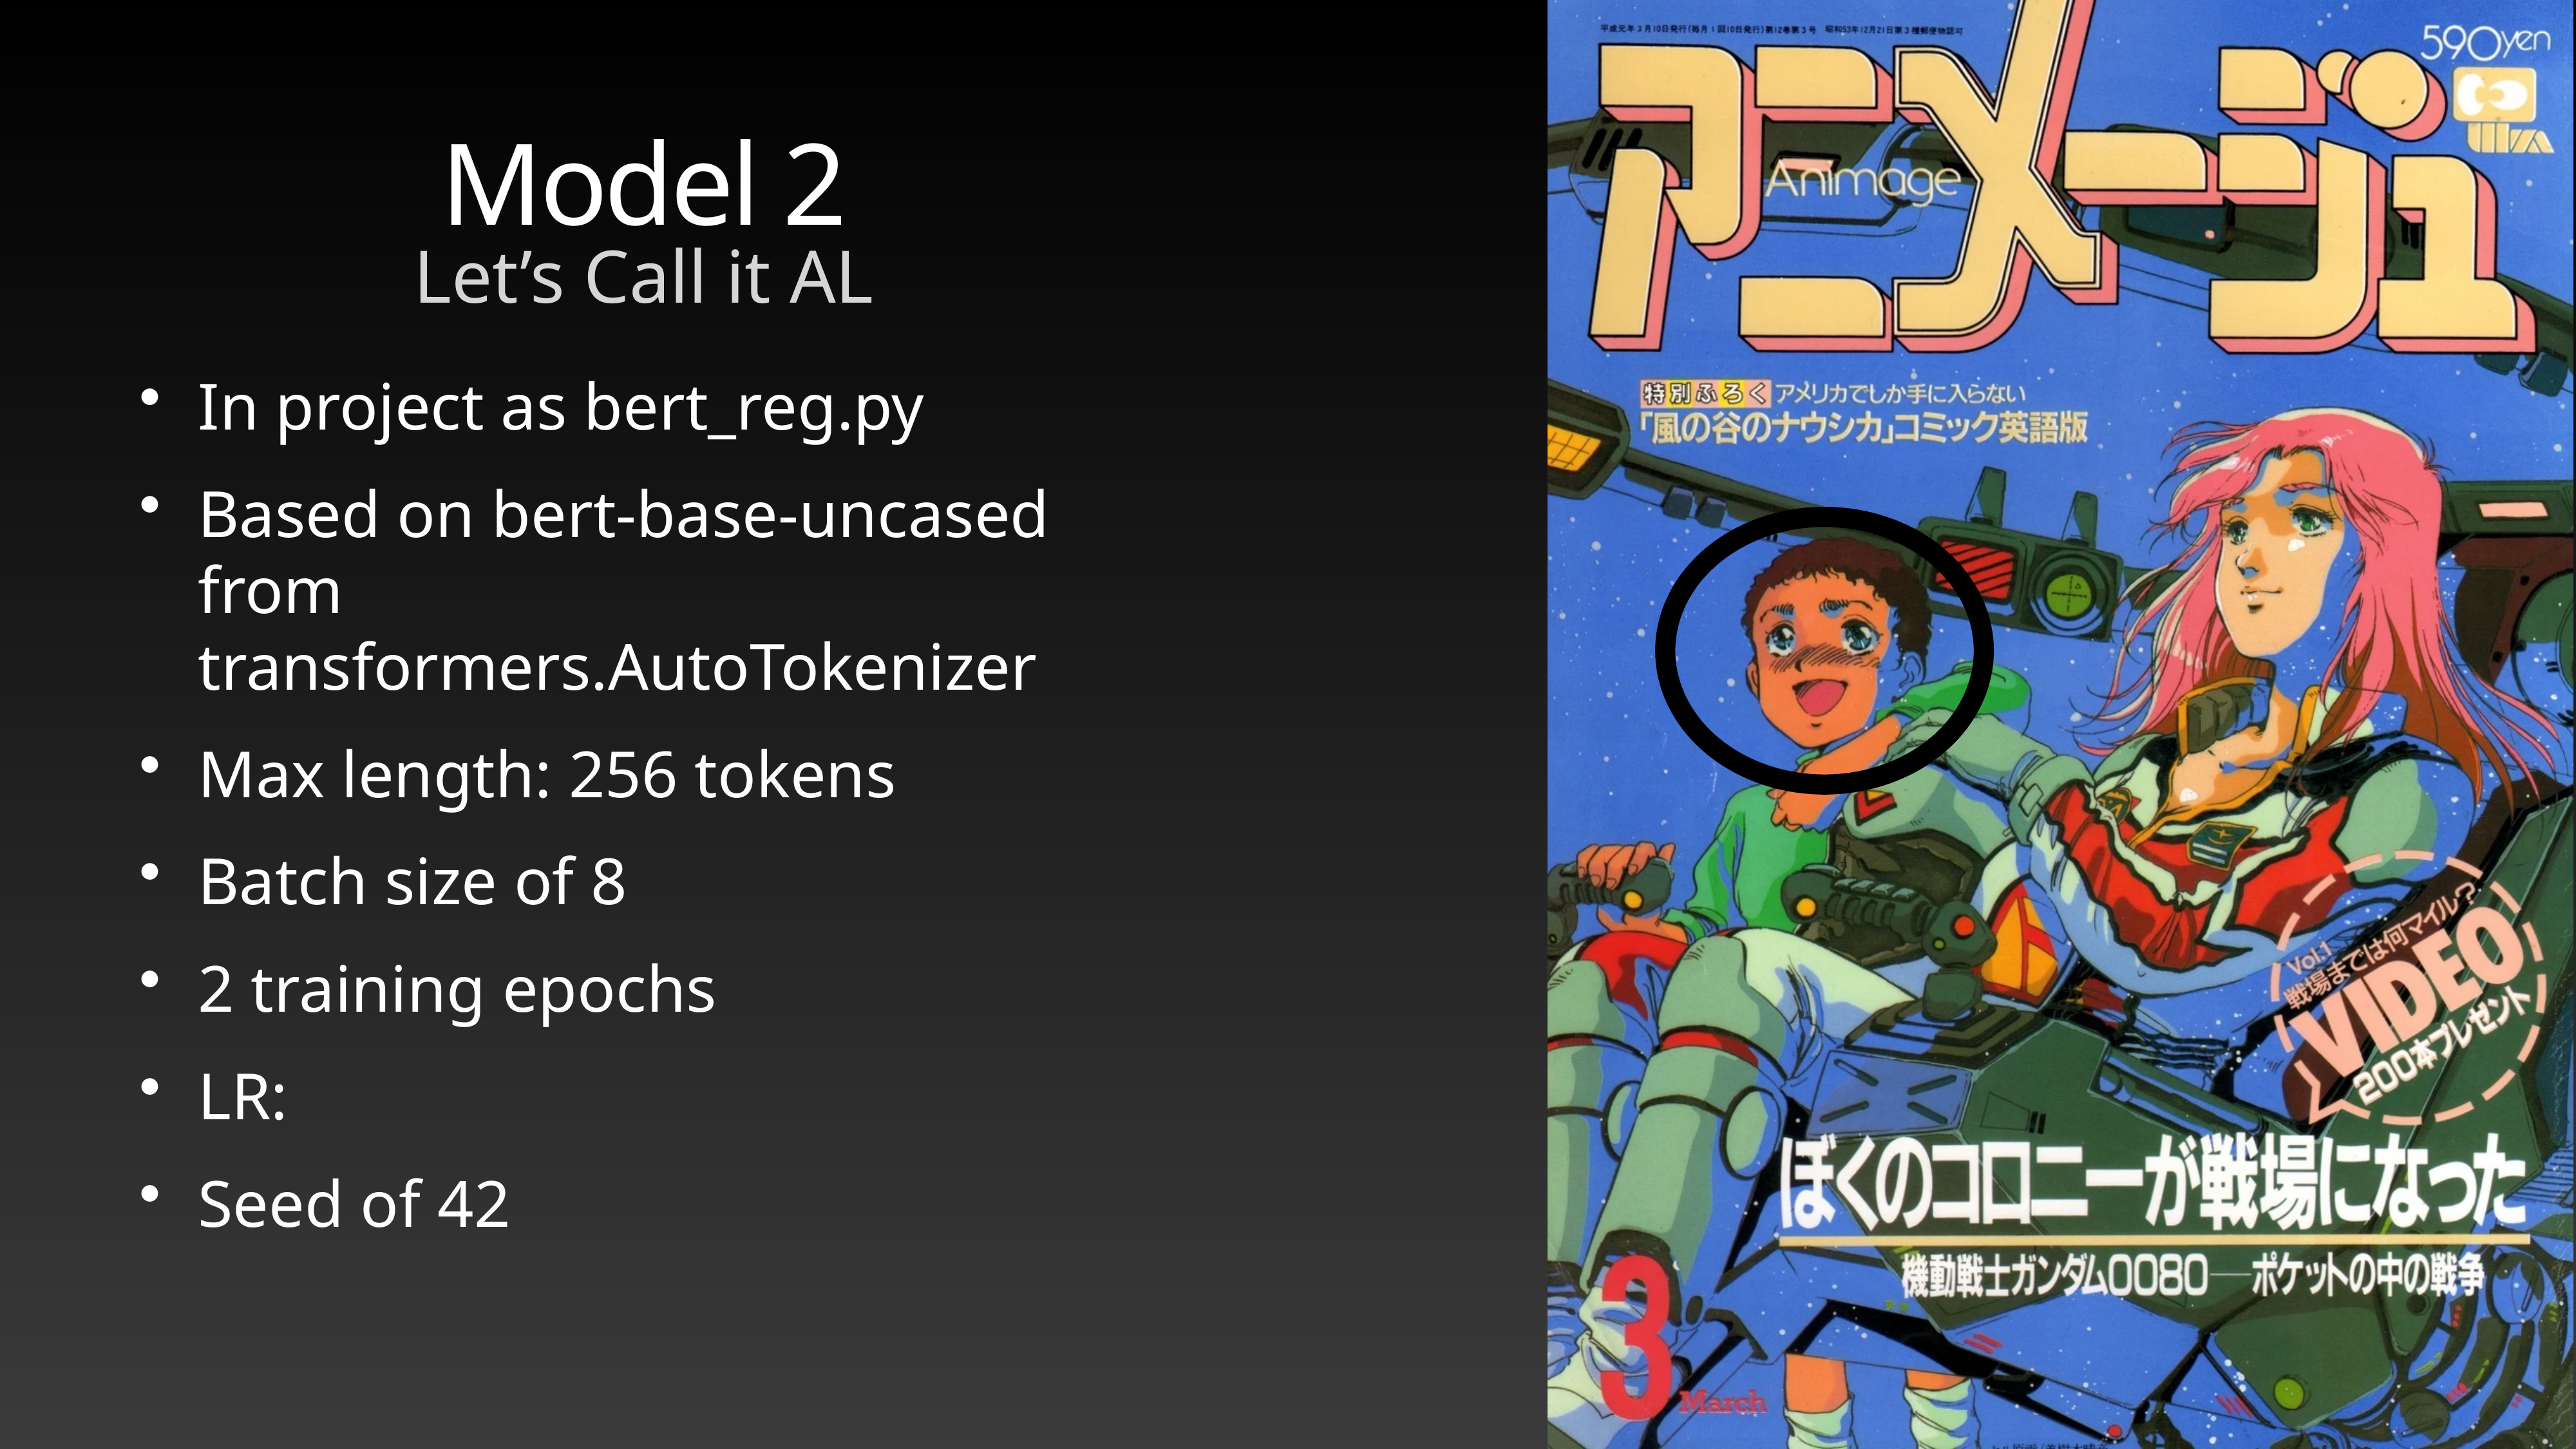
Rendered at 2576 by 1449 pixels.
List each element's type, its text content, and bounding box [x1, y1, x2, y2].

title Model 2 [133, 88, 1155, 225]
list Let’s Call it AL [133, 225, 1155, 334]
picture [1548, 0, 2574, 1449]
list In project as bert_reg.py Based on bert-base-uncased from transformers.AutoTokenizer Max length: 256 tokens Batch size of 8 2 training epochs LR: Seed of 42 [133, 360, 1155, 1342]
